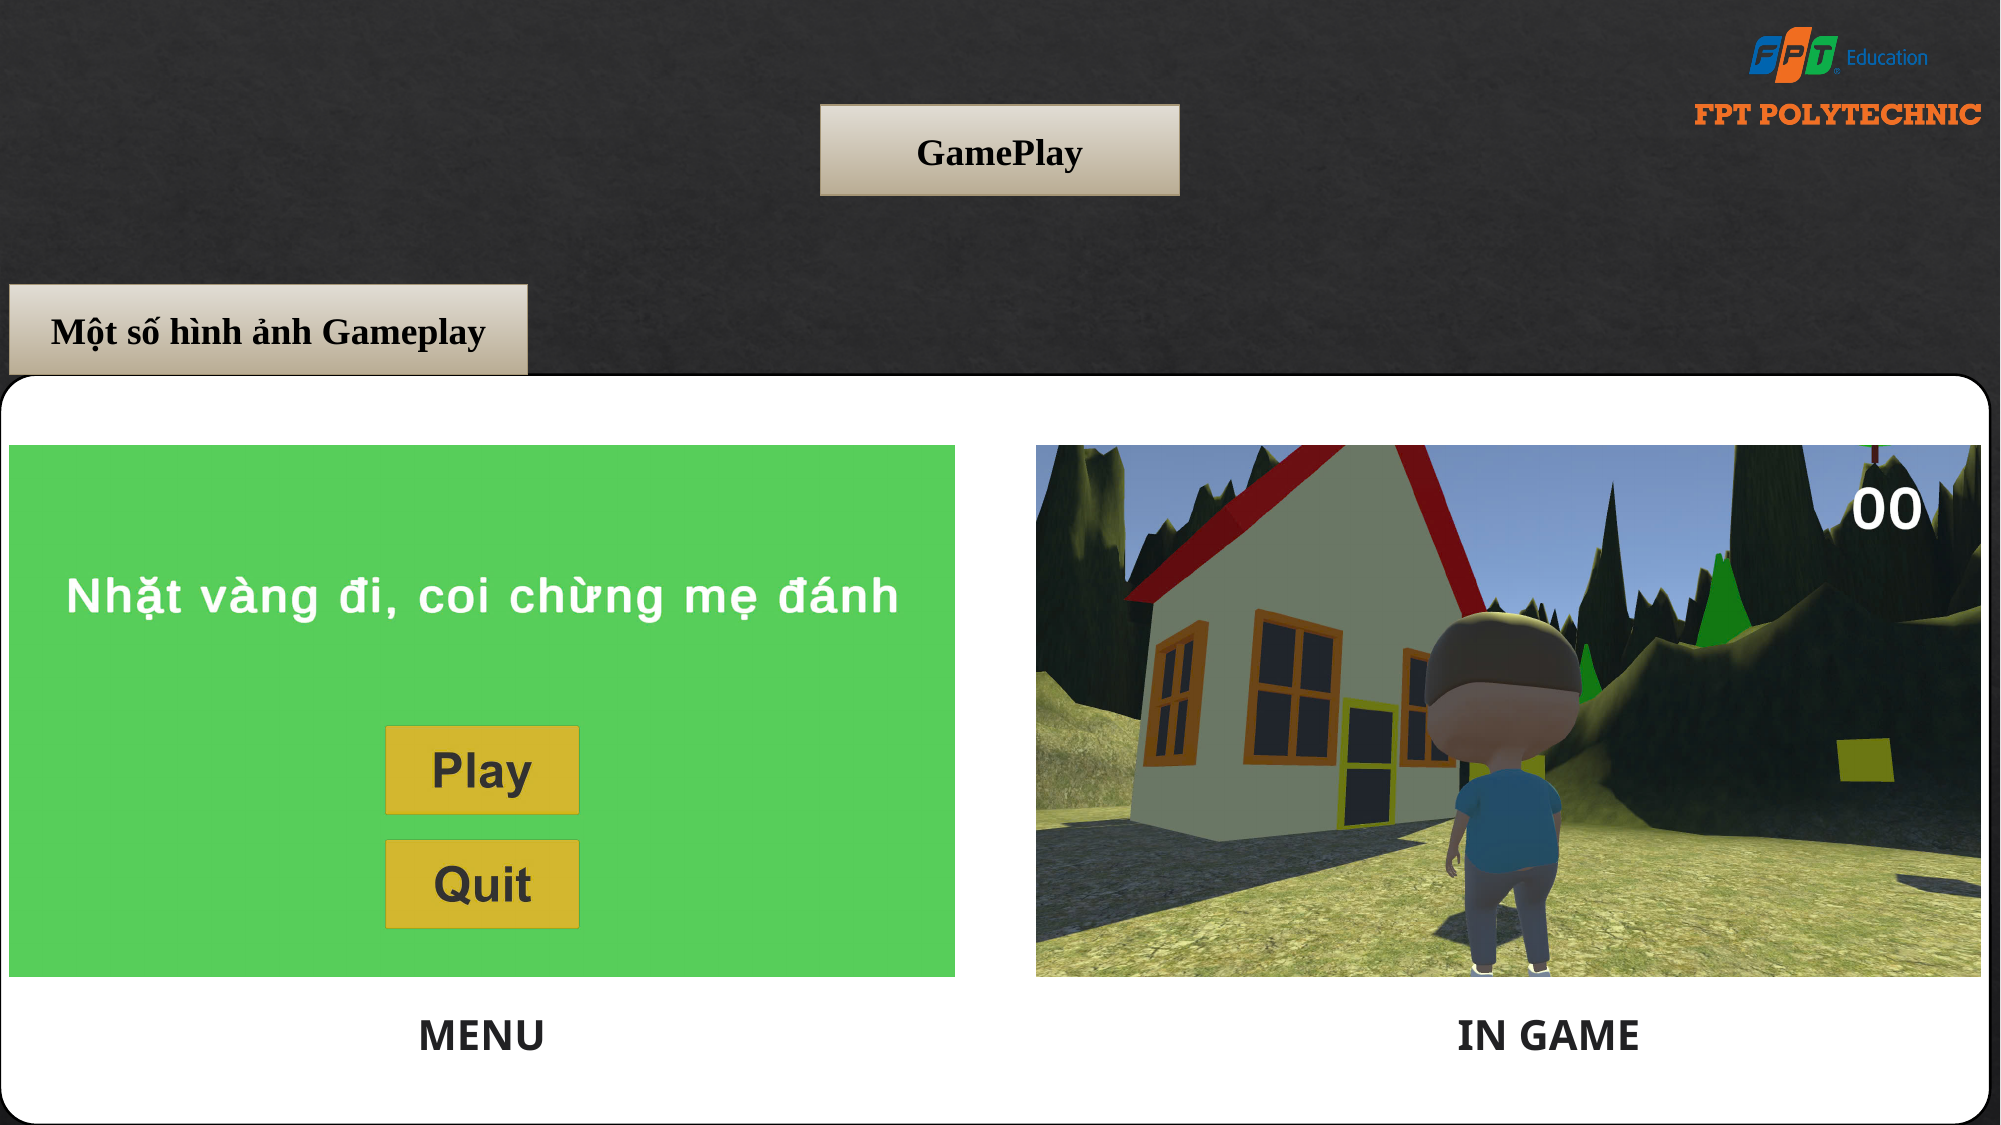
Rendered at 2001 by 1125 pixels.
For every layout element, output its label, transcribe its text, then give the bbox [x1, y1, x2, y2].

picture [9, 445, 955, 977]
text_box GamePlay [820, 104, 1180, 196]
text_box Một số hình ảnh Gameplay [9, 284, 528, 375]
text_box IN GAME [1442, 1000, 1656, 1066]
text_box [0, 373, 1992, 1125]
picture [1035, 445, 1981, 977]
picture [1695, 27, 1981, 125]
text_box MENU [402, 1000, 561, 1066]
